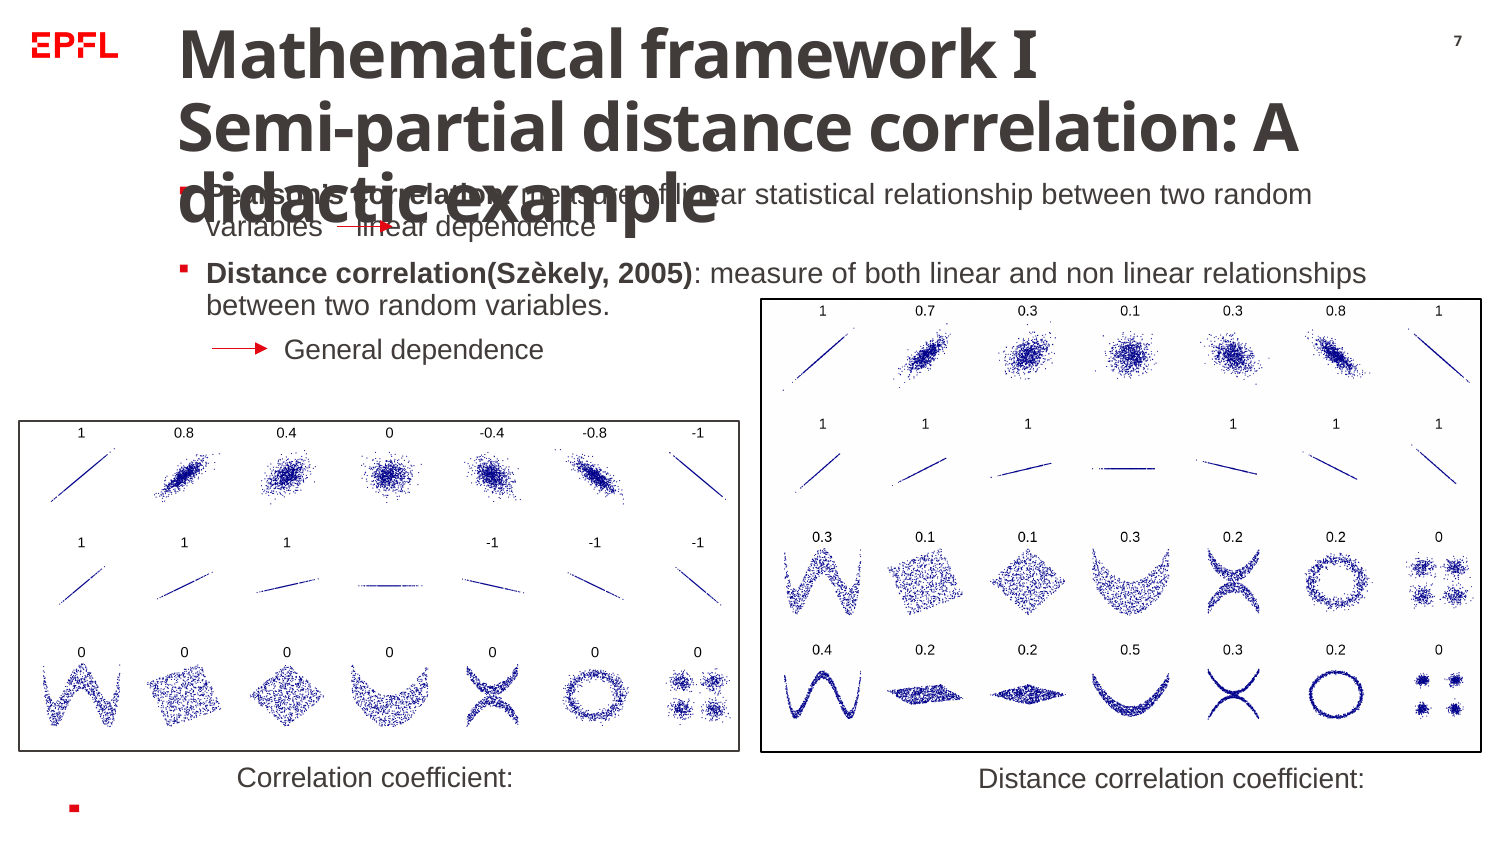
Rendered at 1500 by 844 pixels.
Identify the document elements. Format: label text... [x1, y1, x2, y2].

text_box General dependence [268, 323, 641, 373]
picture [21, 21, 129, 69]
title Mathematical framework I Semi-partial distance correlation: A didactic example [148, 21, 1468, 198]
picture [761, 299, 1480, 751]
picture [20, 421, 739, 750]
slide_number 7 [1415, 32, 1500, 59]
list Pearson’s correlation: measure of linear statistical relationship between two random variables linear dependence Distance correlation(Szèkely, 2005): measure of both linear and non linear relationships between two random variables. [148, 198, 1416, 728]
